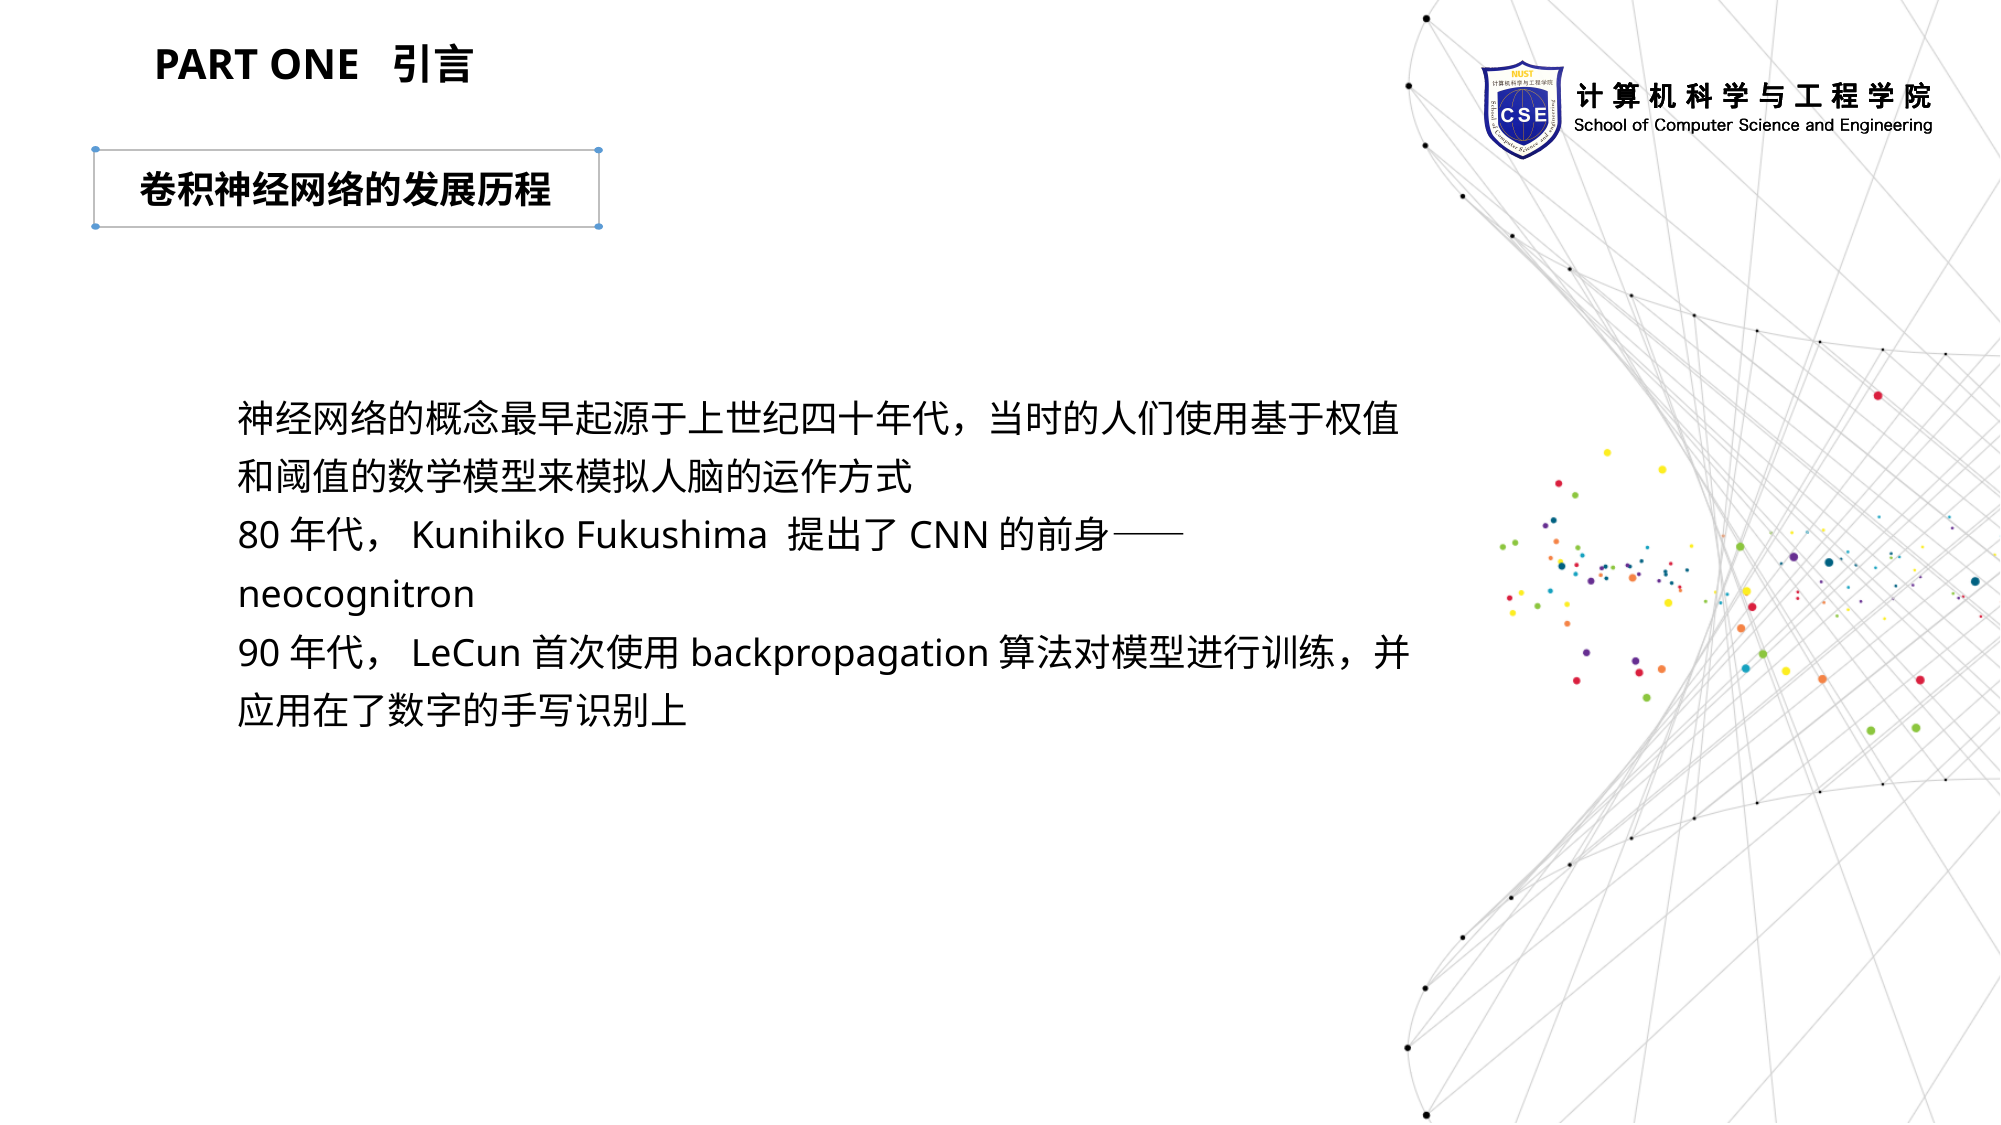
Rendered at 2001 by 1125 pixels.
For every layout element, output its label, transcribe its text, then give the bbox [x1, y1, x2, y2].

list PART ONE 引言 [43, 36, 586, 100]
text_box 神经网络的概念最早起源于上世纪四十年代，当时的人们使用基于权值和阈值的数学模型来模拟人脑的运作方式 80年代，Kunihiko Fukushima 提出了CNN的前身——neocognitron 90年代，LeCun首次使用backpropagation算法对模型进行训练，并应用在了数字的手写识别上 [222, 373, 1434, 798]
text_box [91, 146, 604, 230]
picture [1314, 0, 2001, 1123]
